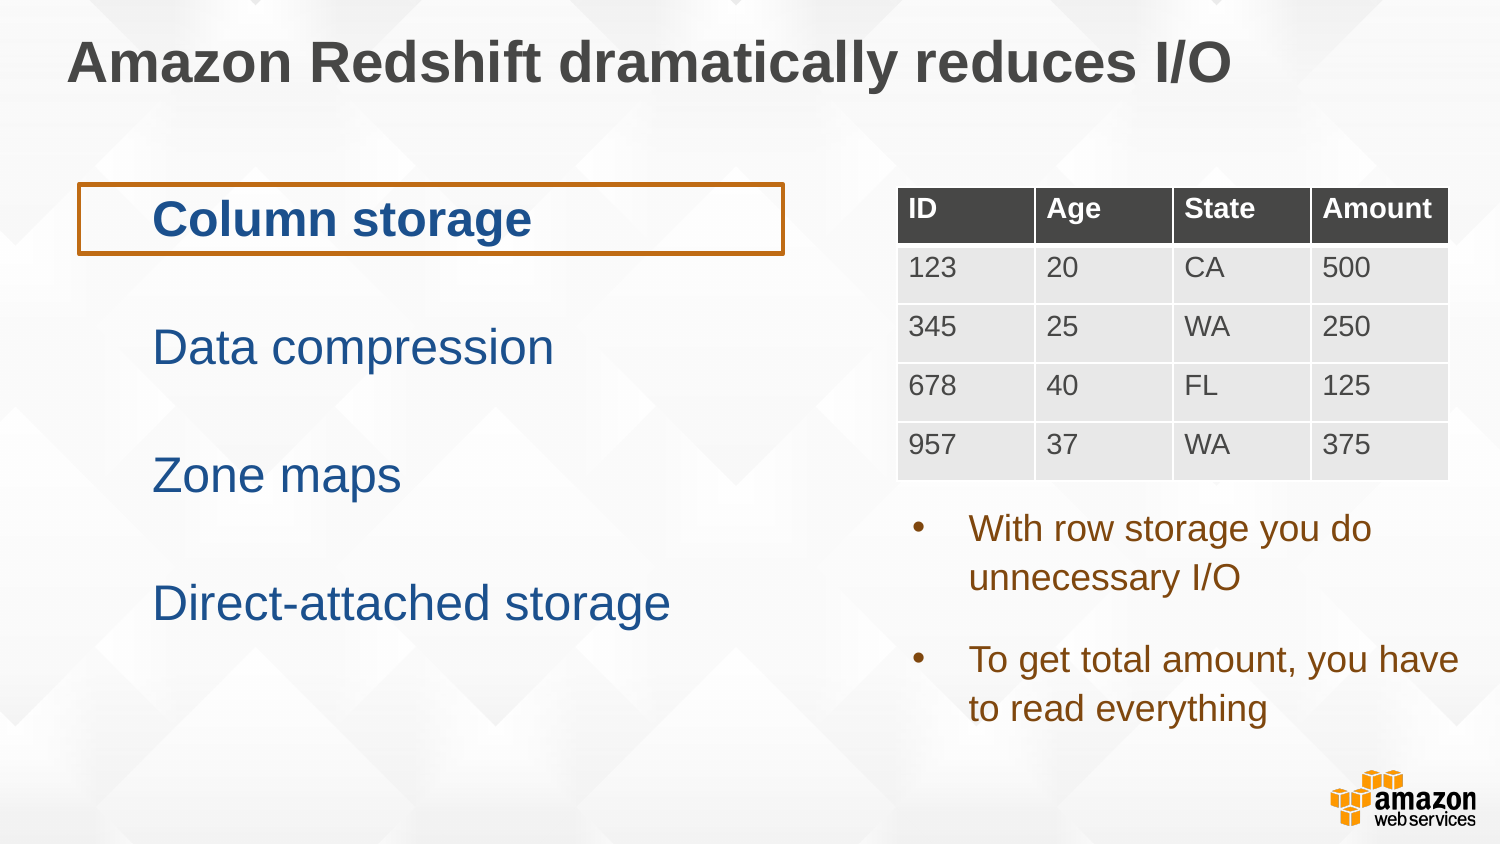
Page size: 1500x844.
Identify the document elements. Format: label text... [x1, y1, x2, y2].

table_header ID [898, 188, 1034, 243]
list Column storage Data compression Zone maps Direct-attached storage [140, 188, 1500, 772]
table_cell 957 [898, 423, 1034, 480]
table_cell 375 [1312, 423, 1448, 480]
table_cell FL [1174, 364, 1310, 421]
table_cell 37 [1036, 423, 1172, 480]
table_cell 25 [1036, 305, 1172, 362]
table_cell 500 [1312, 248, 1448, 303]
table_header State [1174, 188, 1310, 243]
table_cell 40 [1036, 364, 1172, 421]
table_header Amount [1312, 188, 1448, 243]
table_cell 123 [898, 248, 1034, 303]
table_cell WA [1174, 423, 1310, 480]
table_cell 125 [1312, 364, 1448, 421]
picture [0, 0, 1500, 844]
text_box With row storage you do unnecessary I/O To get total amount, you have to read everything [897, 491, 1478, 767]
table_cell WA [1174, 305, 1310, 362]
table_cell 345 [898, 305, 1034, 362]
table_cell 20 [1036, 248, 1172, 303]
table_cell 678 [898, 364, 1034, 421]
table_header Age [1036, 188, 1172, 243]
table_cell CA [1174, 248, 1310, 303]
title Amazon Redshift dramatically reduces I/O [55, 18, 1402, 160]
text_box [77, 182, 785, 256]
table_cell 250 [1312, 305, 1448, 362]
